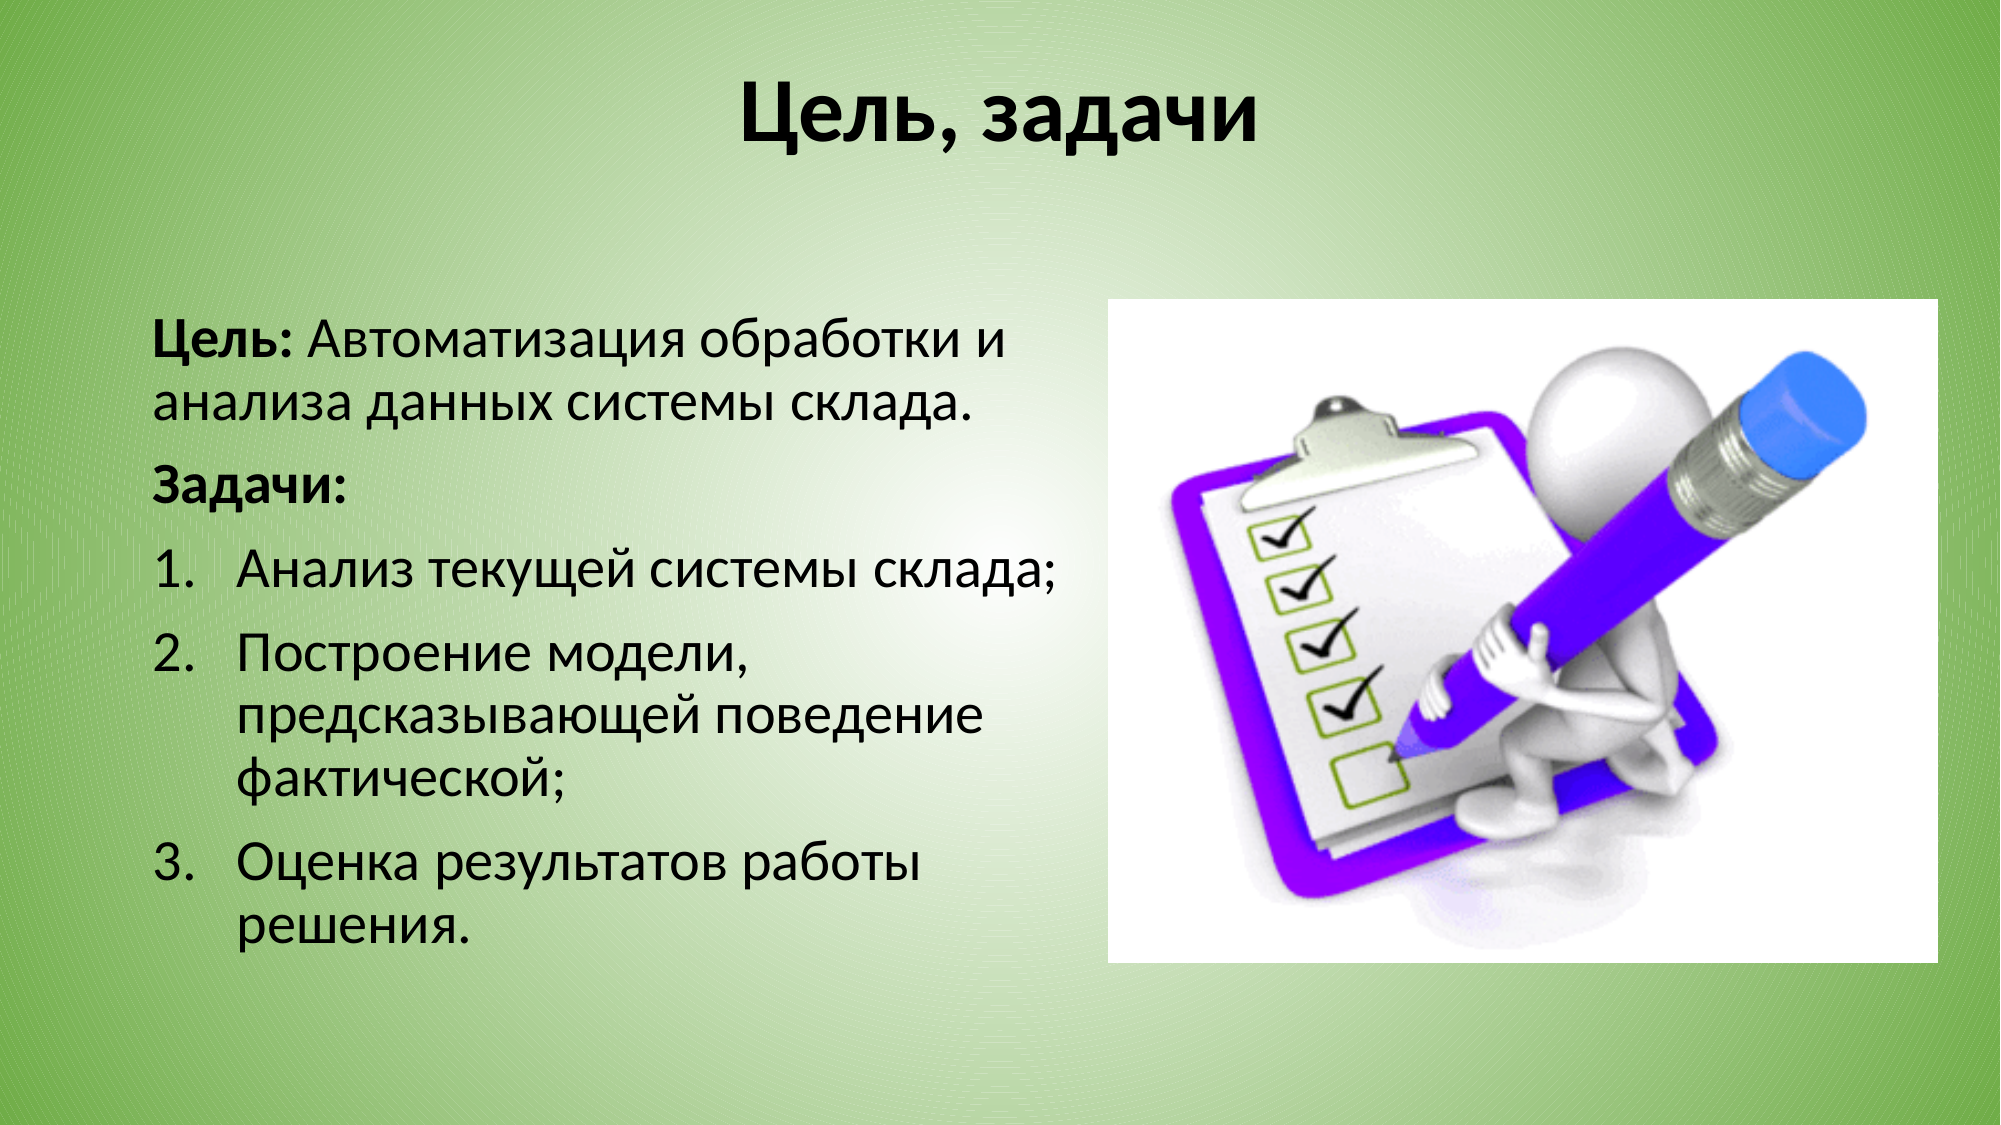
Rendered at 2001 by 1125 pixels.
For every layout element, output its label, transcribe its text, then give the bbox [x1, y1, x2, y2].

list Цель: Автоматизация обработки и анализа данных системы склада. Задачи: Анализ текущей системы склада; Построение модели, предсказывающей поведение фактической; Оценка результатов работы решения. [137, 299, 1087, 1014]
picture [1108, 299, 1938, 963]
title Цель, задачи [137, 3, 1863, 221]
